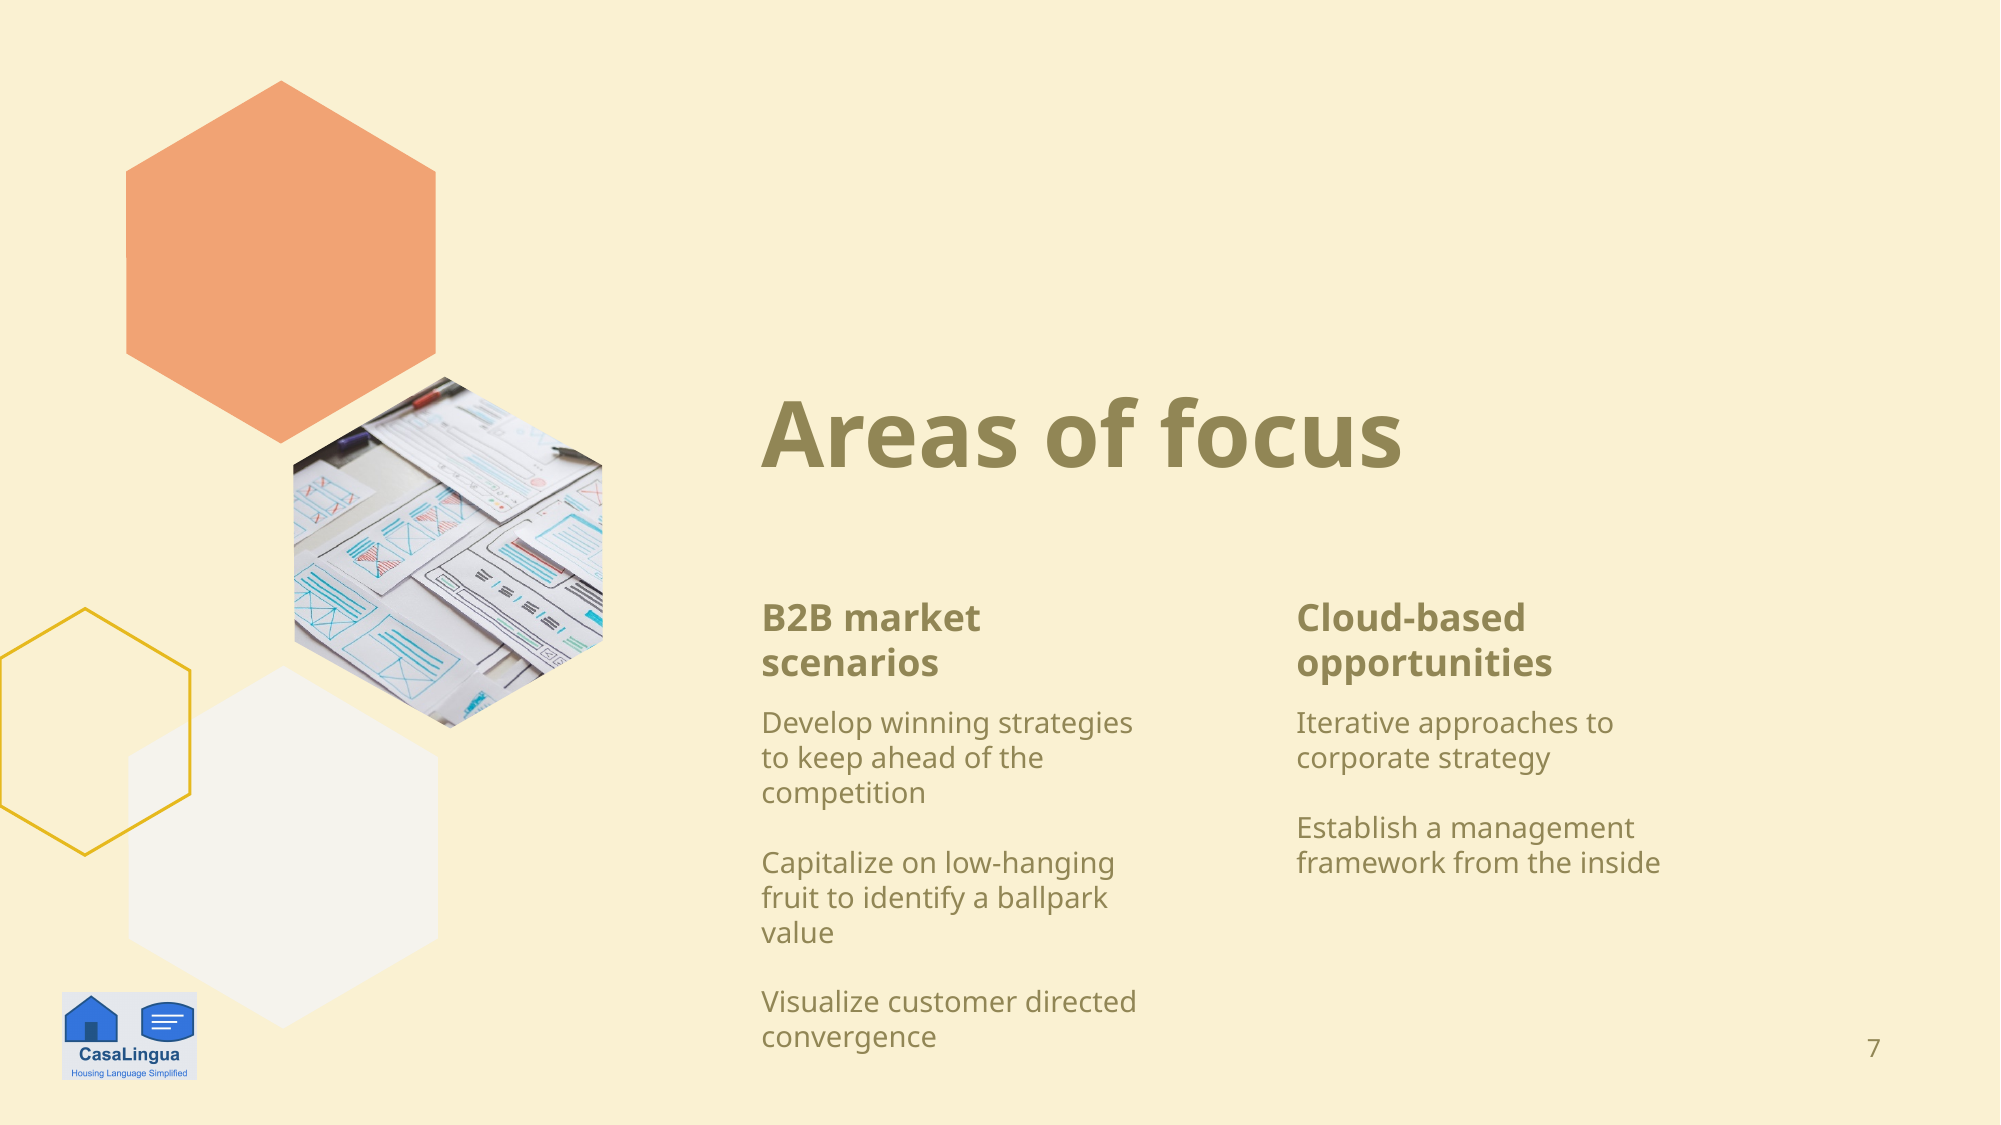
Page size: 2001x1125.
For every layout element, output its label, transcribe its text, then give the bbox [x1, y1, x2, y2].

list Iterative approaches to corporate strategy Establish a management framework from the inside [1281, 696, 1717, 980]
list B2B market scenarios [746, 594, 1182, 692]
title Areas of focus [746, 277, 1830, 495]
list Cloud-based opportunities [1281, 594, 1776, 692]
picture [62, 992, 197, 1080]
picture [293, 376, 603, 729]
list Develop winning strategies to keep ahead of the competition Capitalize on low-hanging fruit to identify a ballpark value Visualize customer directed convergence [746, 696, 1182, 980]
slide_number 7 [1836, 1020, 1912, 1080]
